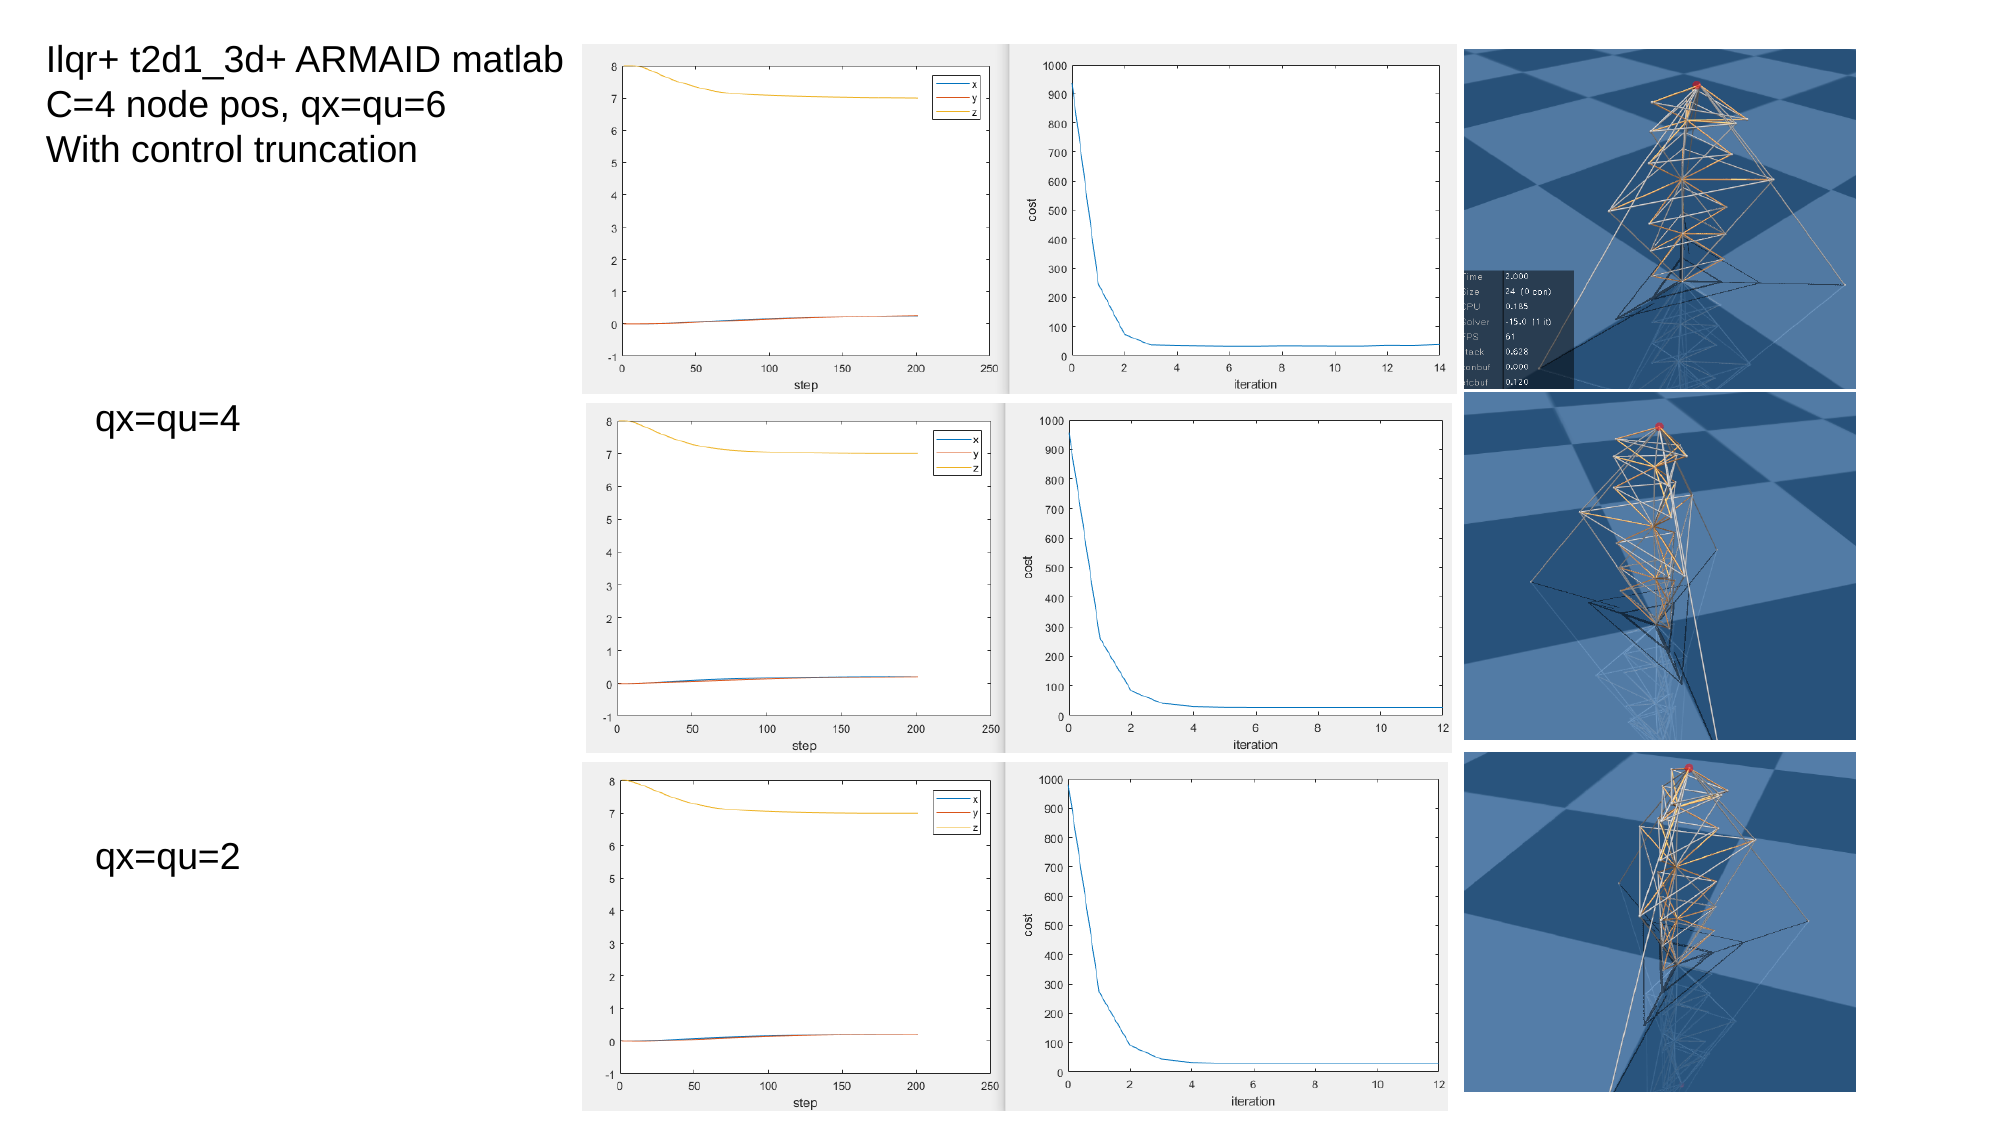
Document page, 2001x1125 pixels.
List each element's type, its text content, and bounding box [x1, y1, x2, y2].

picture [586, 403, 1452, 753]
picture [1464, 392, 1856, 740]
text_box Ilqr+ t2d1_3d+ ARMAID matlab C=4 node pos, qx=qu=6 With control truncation [31, 27, 739, 178]
picture [1464, 752, 1856, 1092]
text_box qx=qu=4 [80, 387, 256, 447]
text_box qx=qu=2 [80, 824, 256, 885]
picture [1464, 49, 1856, 389]
picture [582, 44, 1457, 394]
picture [582, 762, 1448, 1111]
